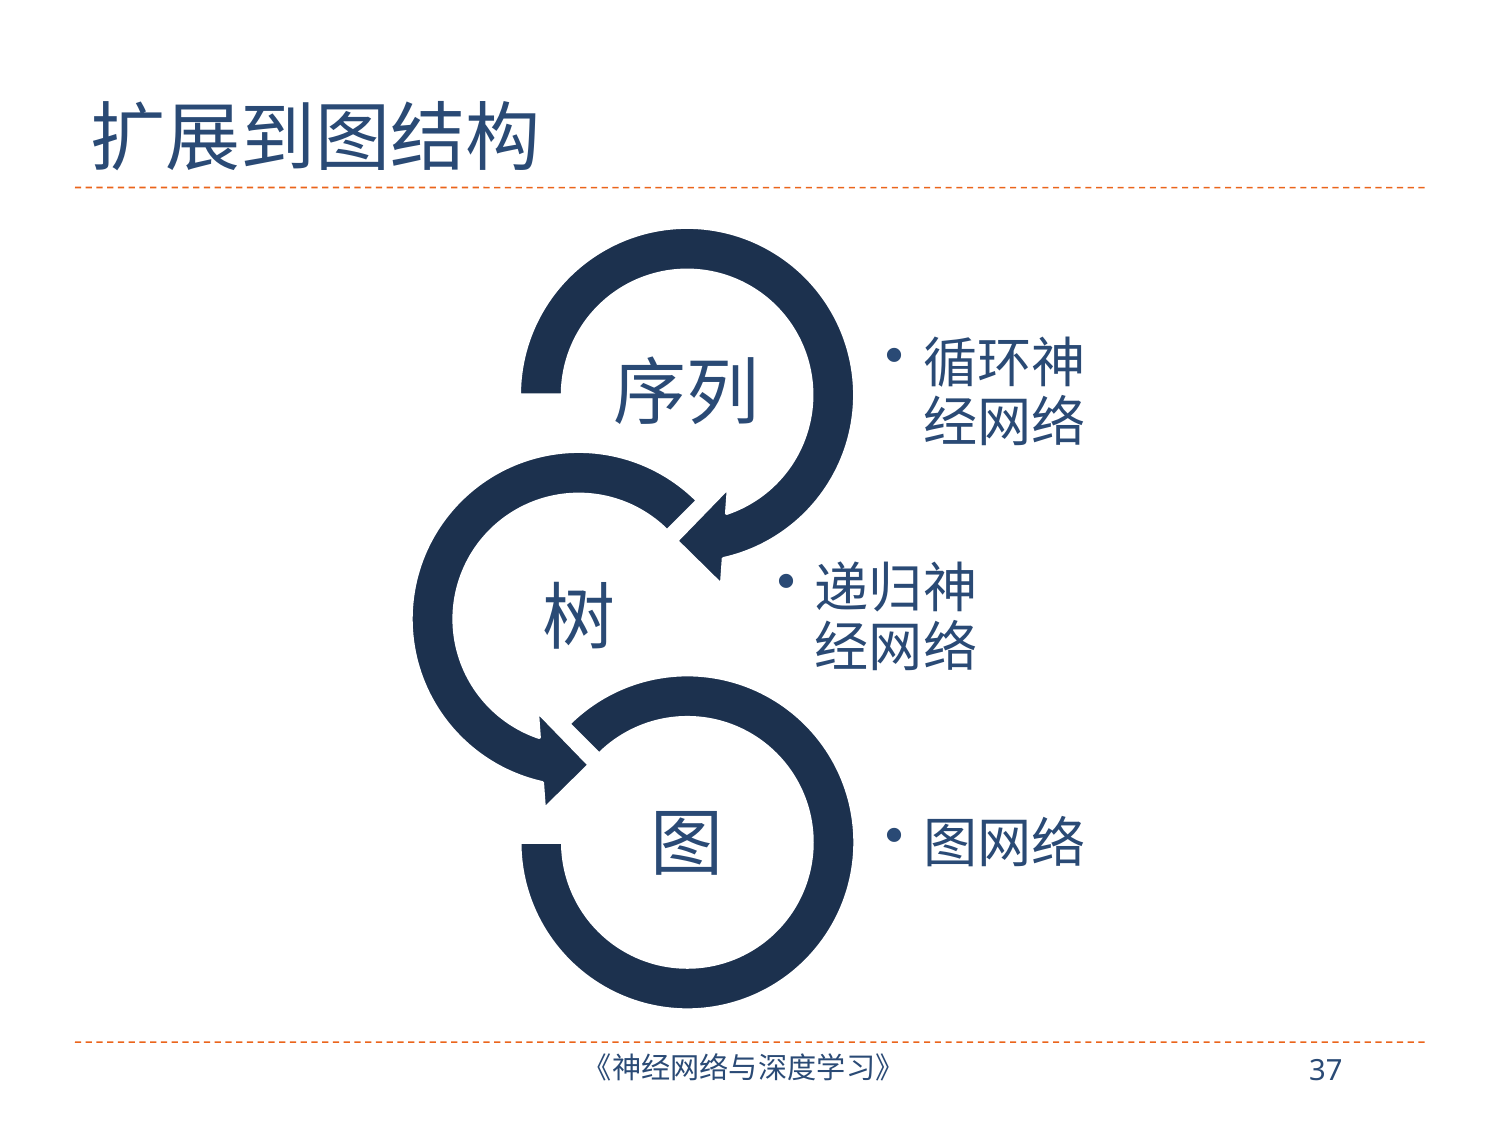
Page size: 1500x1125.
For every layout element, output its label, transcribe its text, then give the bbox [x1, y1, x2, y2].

title 扩展到图结构 [75, 24, 1425, 188]
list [74, 199, 1426, 1011]
